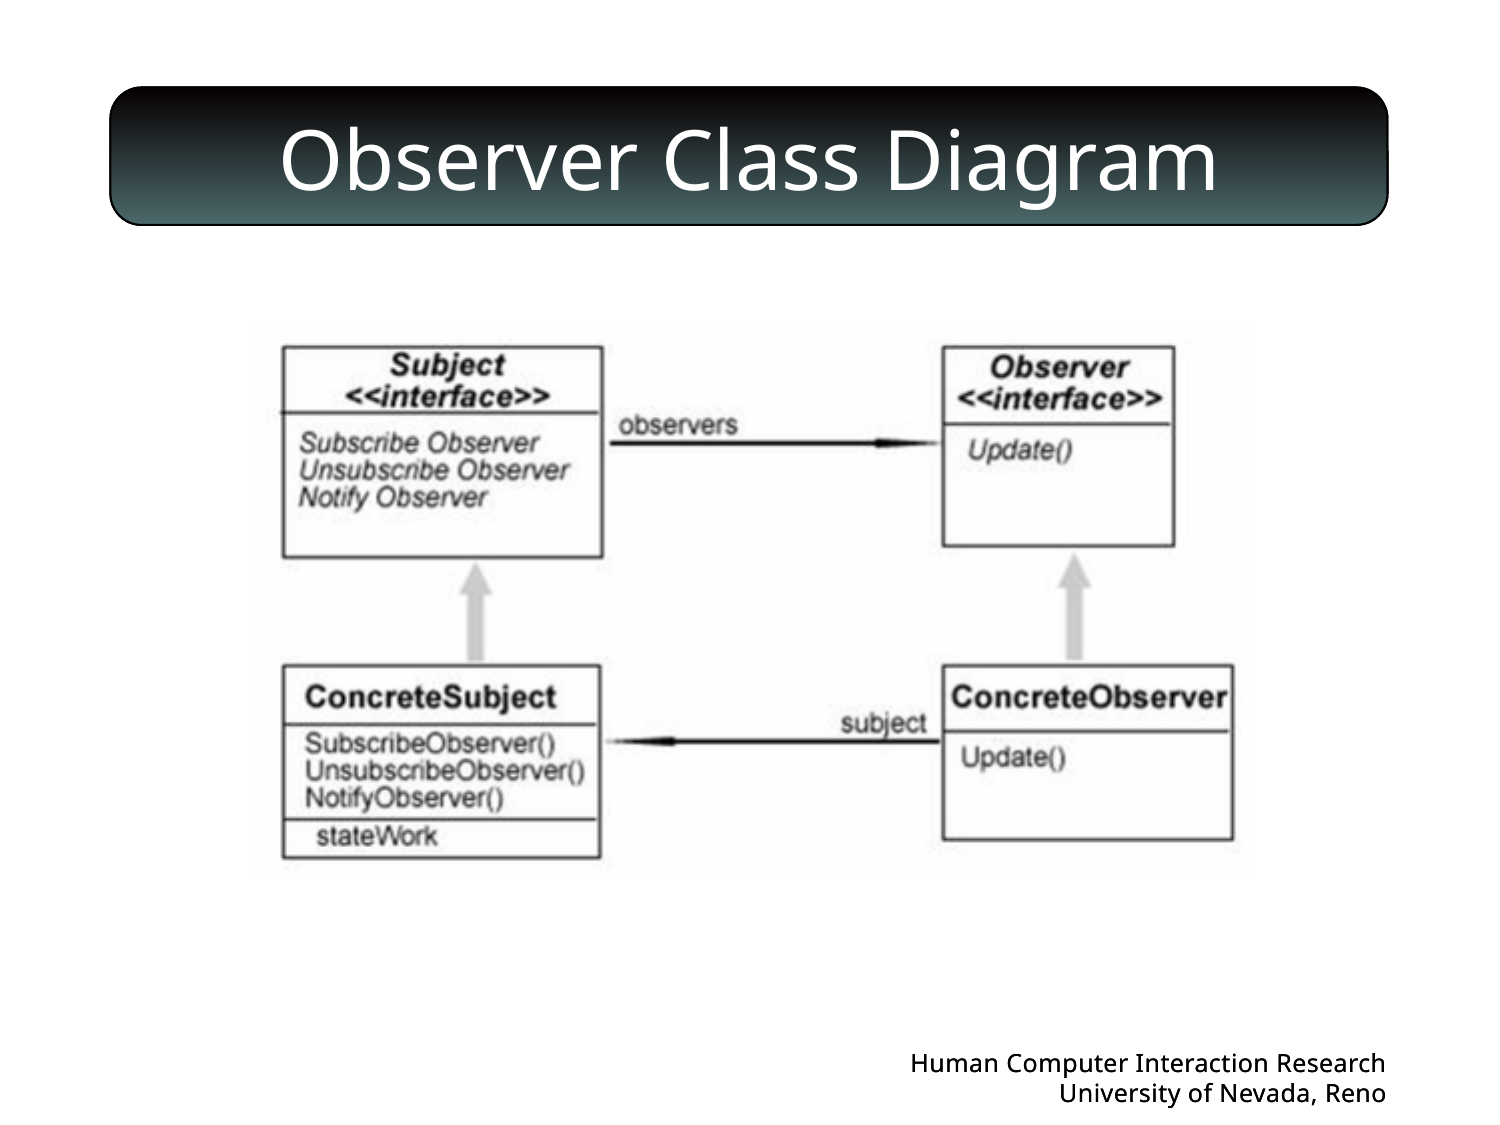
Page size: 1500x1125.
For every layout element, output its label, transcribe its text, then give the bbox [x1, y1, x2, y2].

text_box Human Computer Interaction Research University of Nevada, Reno [902, 1039, 1396, 1117]
picture [249, 324, 1251, 874]
title Observer Class Diagram [111, 32, 1388, 282]
